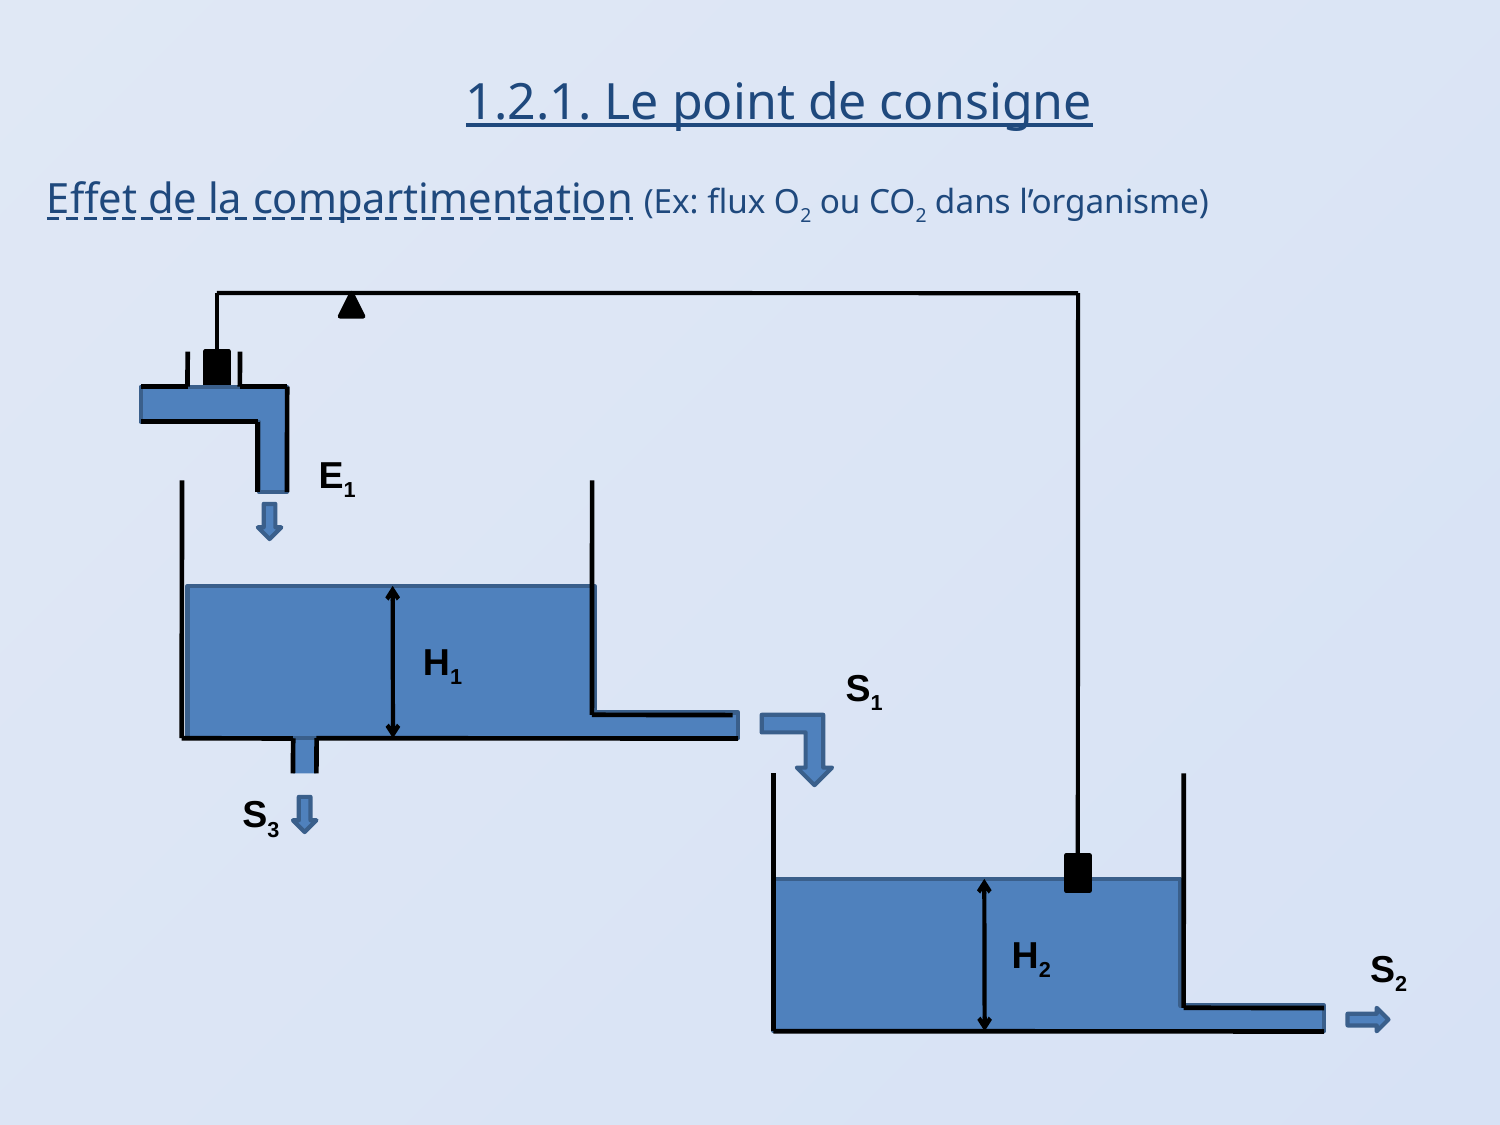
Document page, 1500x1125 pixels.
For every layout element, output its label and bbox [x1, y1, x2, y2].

text_box [140, 292, 1442, 1032]
